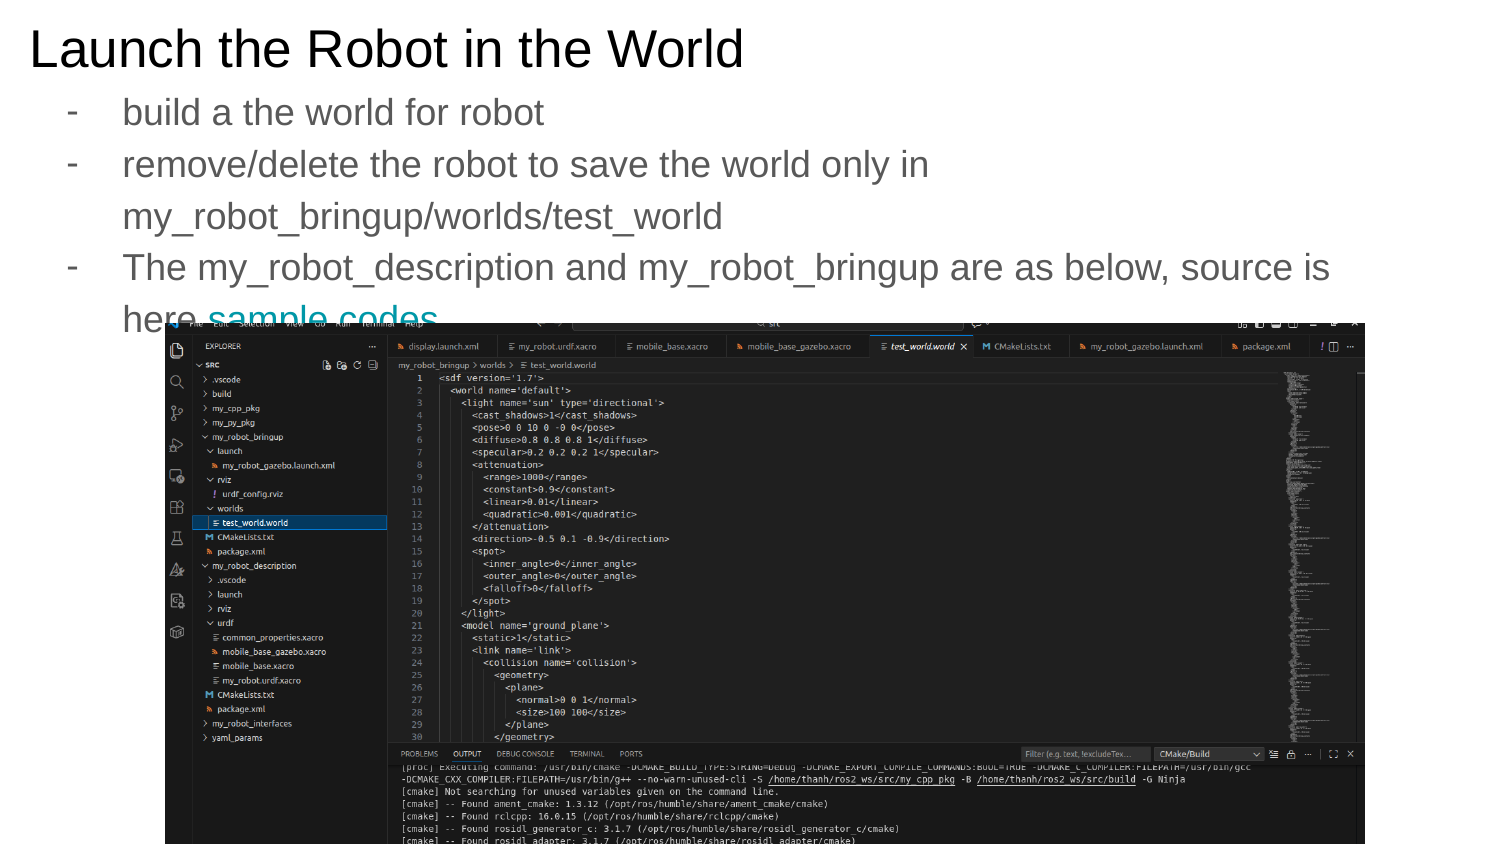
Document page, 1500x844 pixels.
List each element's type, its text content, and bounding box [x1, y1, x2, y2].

title Launch the Robot in the World [0, 0, 1398, 94]
list build a the world for robot remove/delete the robot to save the world only in my_robot_bringup/worlds/test_world The my_robot_description and my_robot_bringup are as below, source is here sample codes [32, 66, 1431, 627]
picture [165, 323, 1365, 844]
